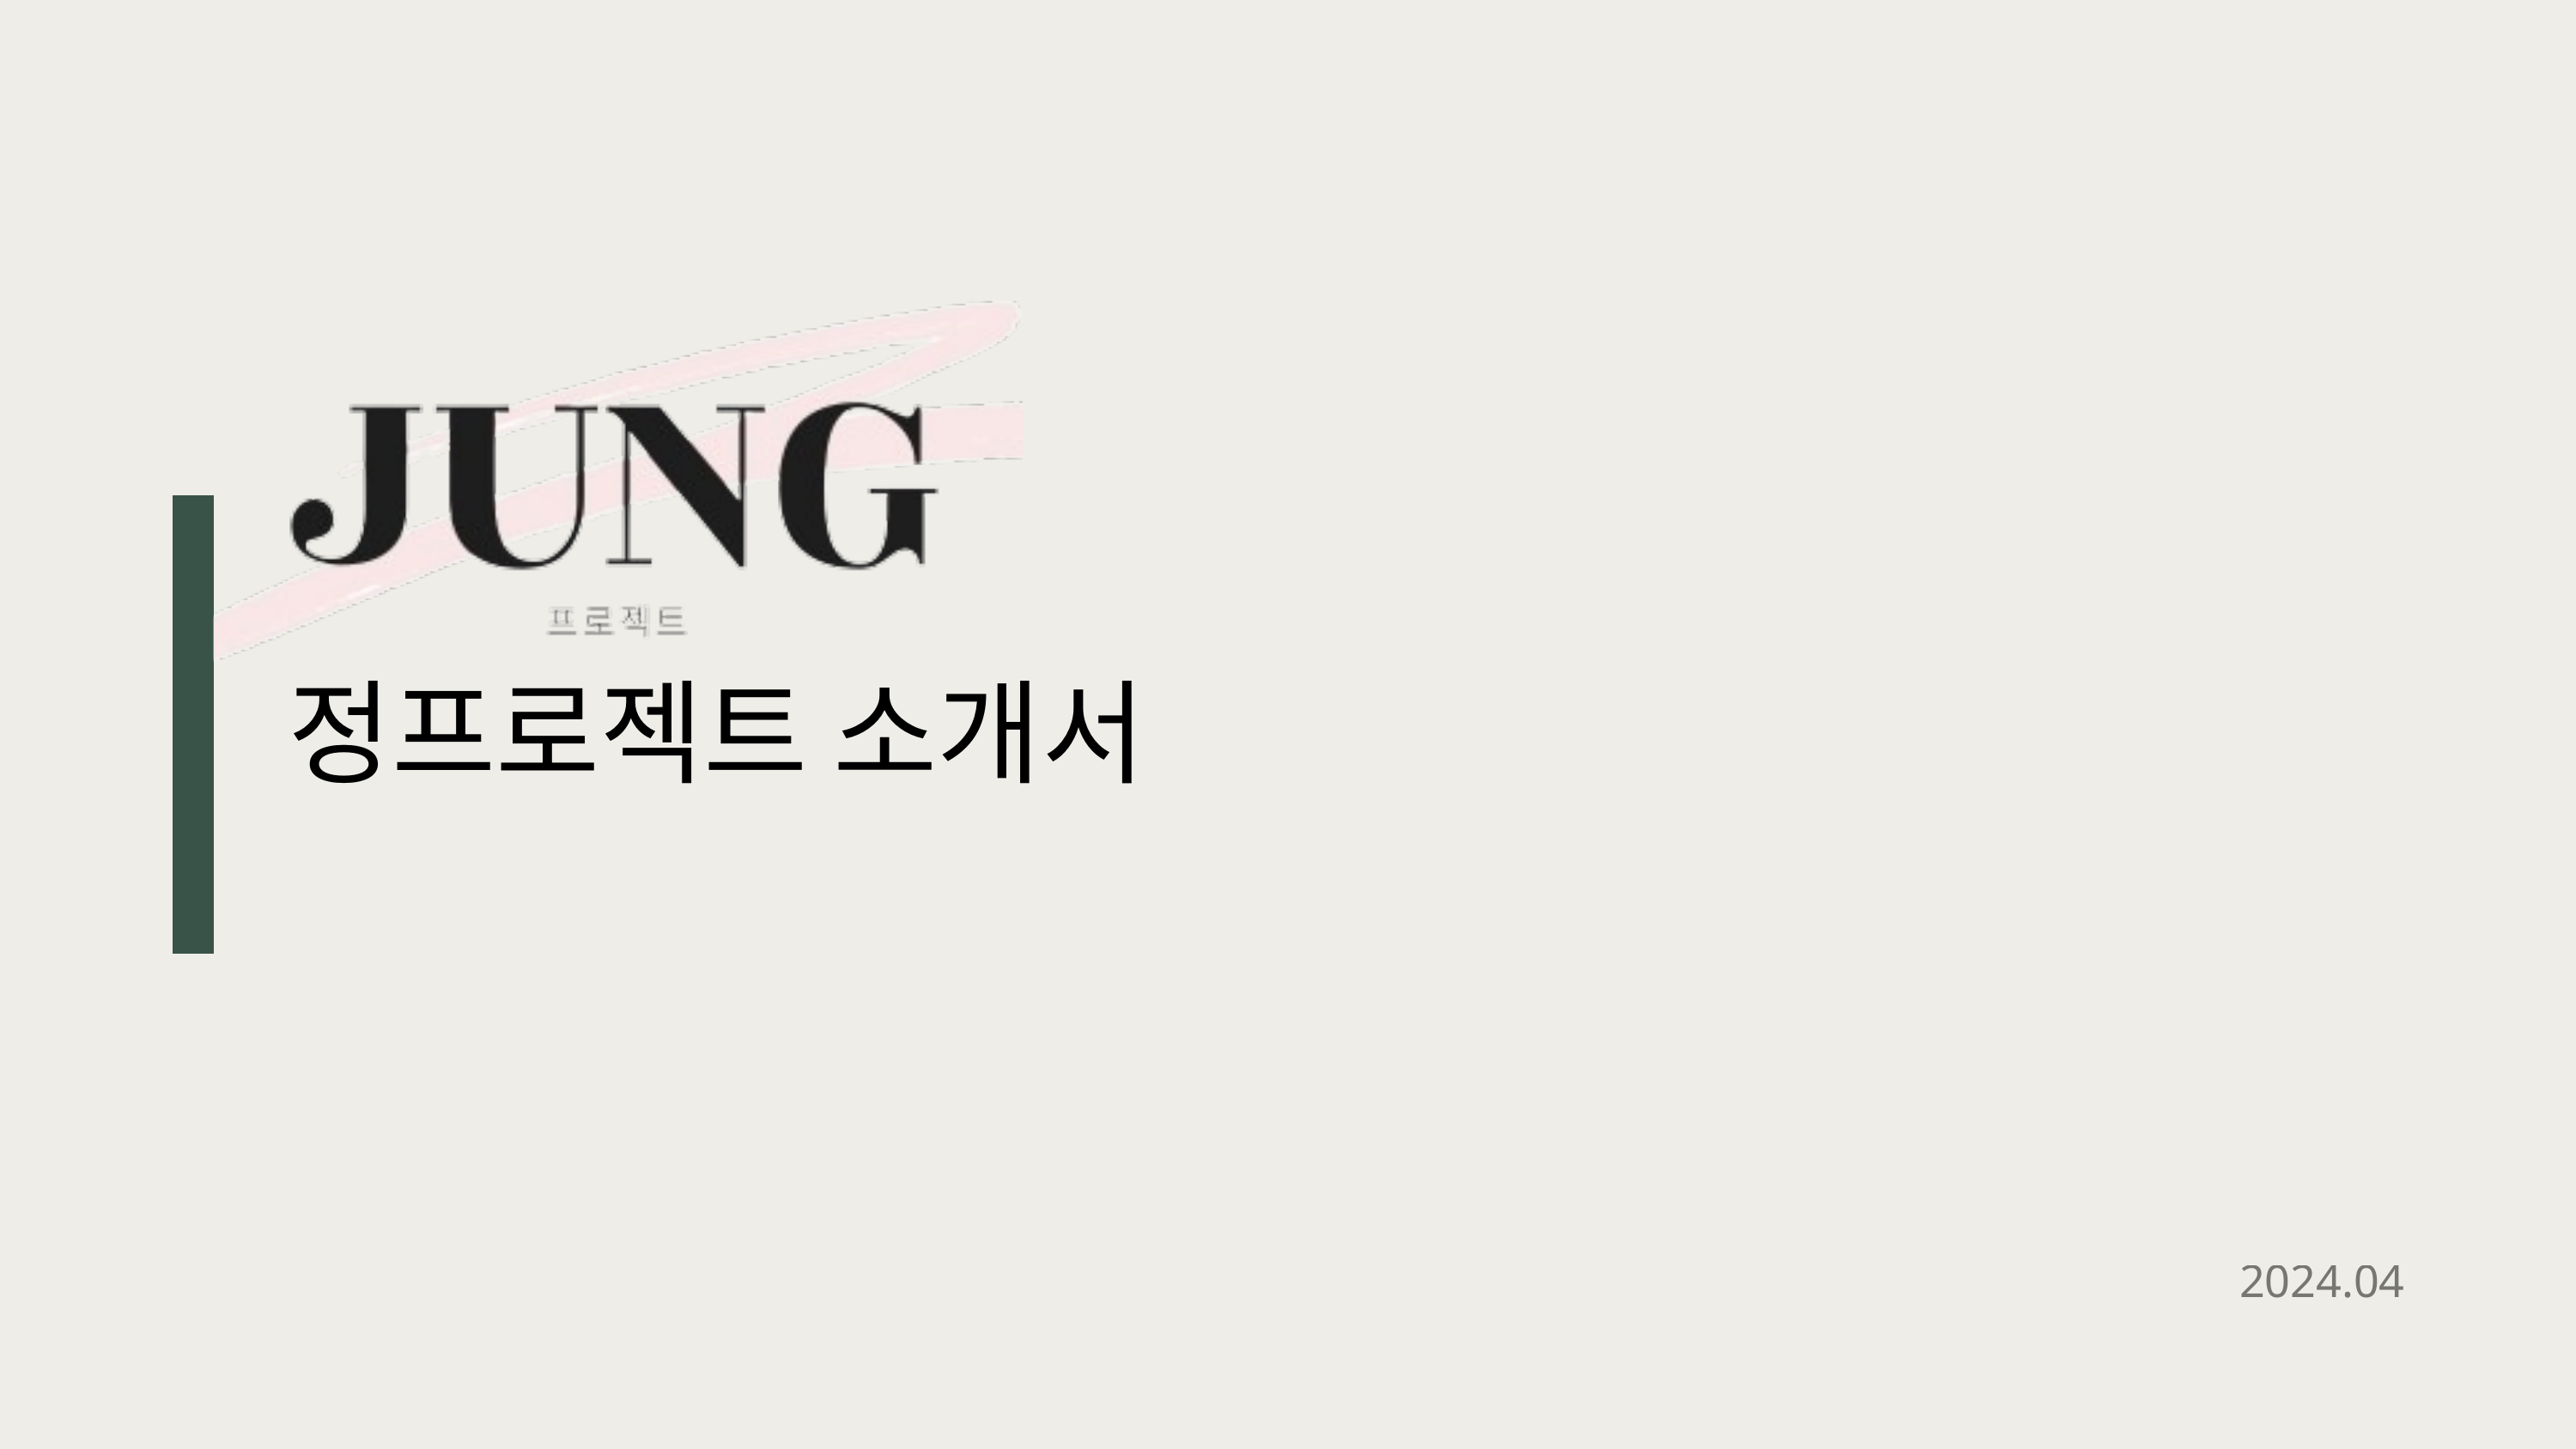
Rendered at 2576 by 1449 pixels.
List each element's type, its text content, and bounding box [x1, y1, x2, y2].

text_box 정프로젝트 소개서 [288, 639, 1573, 798]
text_box [213, 252, 1023, 724]
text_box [173, 494, 214, 954]
text_box 2024.04 [2164, 1244, 2405, 1307]
